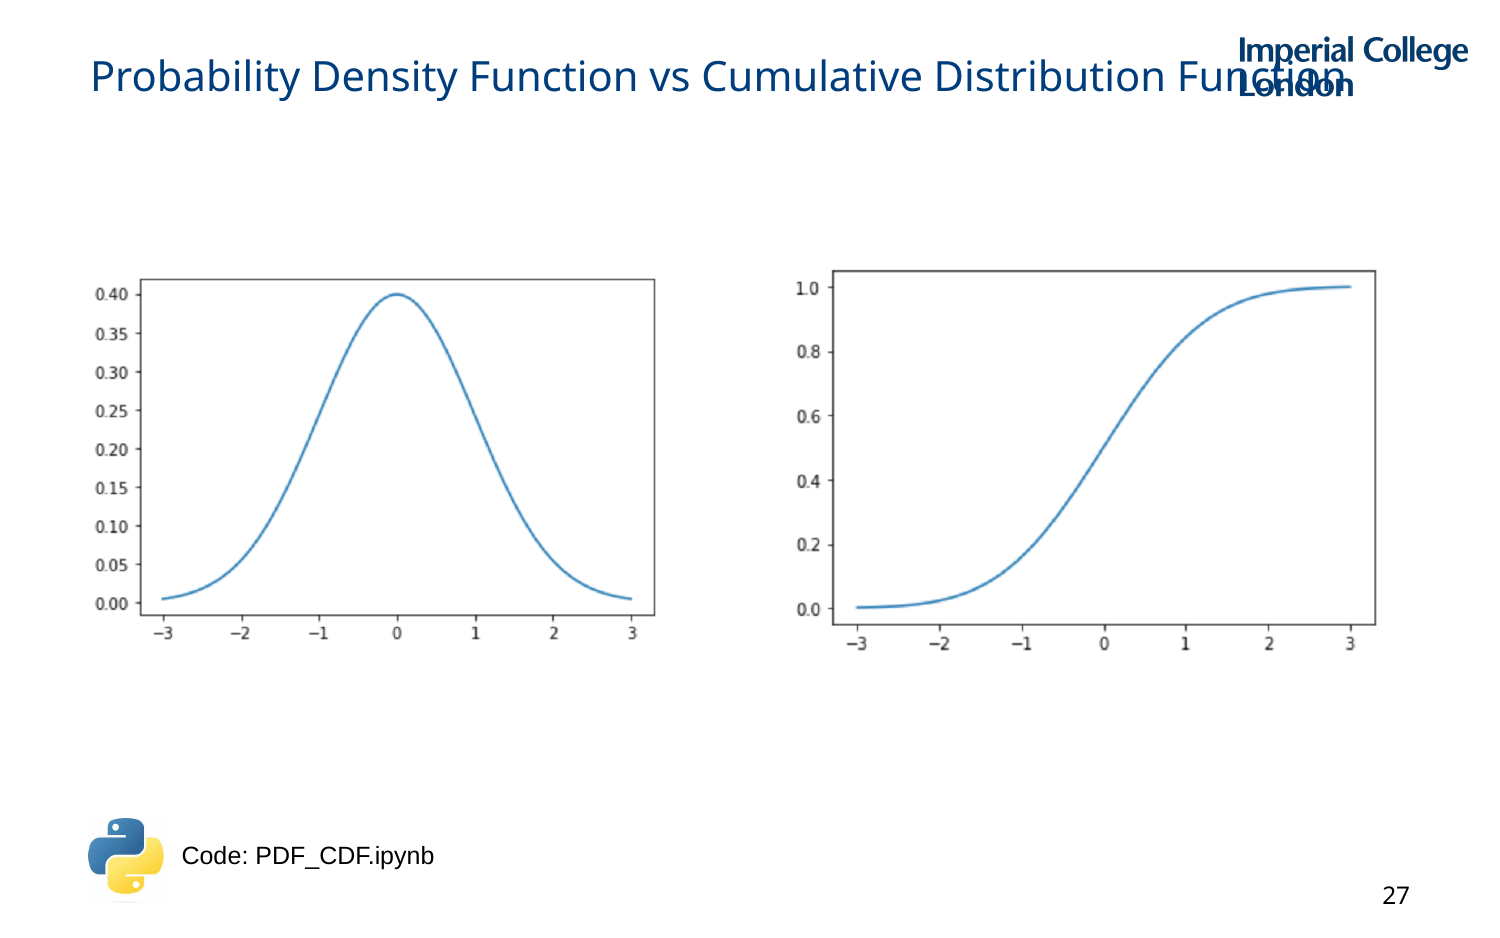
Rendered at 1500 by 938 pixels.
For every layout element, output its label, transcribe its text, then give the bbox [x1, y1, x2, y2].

picture [75, 266, 698, 672]
picture [88, 818, 167, 904]
picture [1425, 18, 1486, 114]
text_box Code: PDF_CDF.ipynb [171, 832, 451, 877]
slide_number 27 [1074, 872, 1426, 920]
title Probability Density Function vs Cumulative Distribution Function [75, 0, 1425, 153]
picture [785, 244, 1409, 677]
